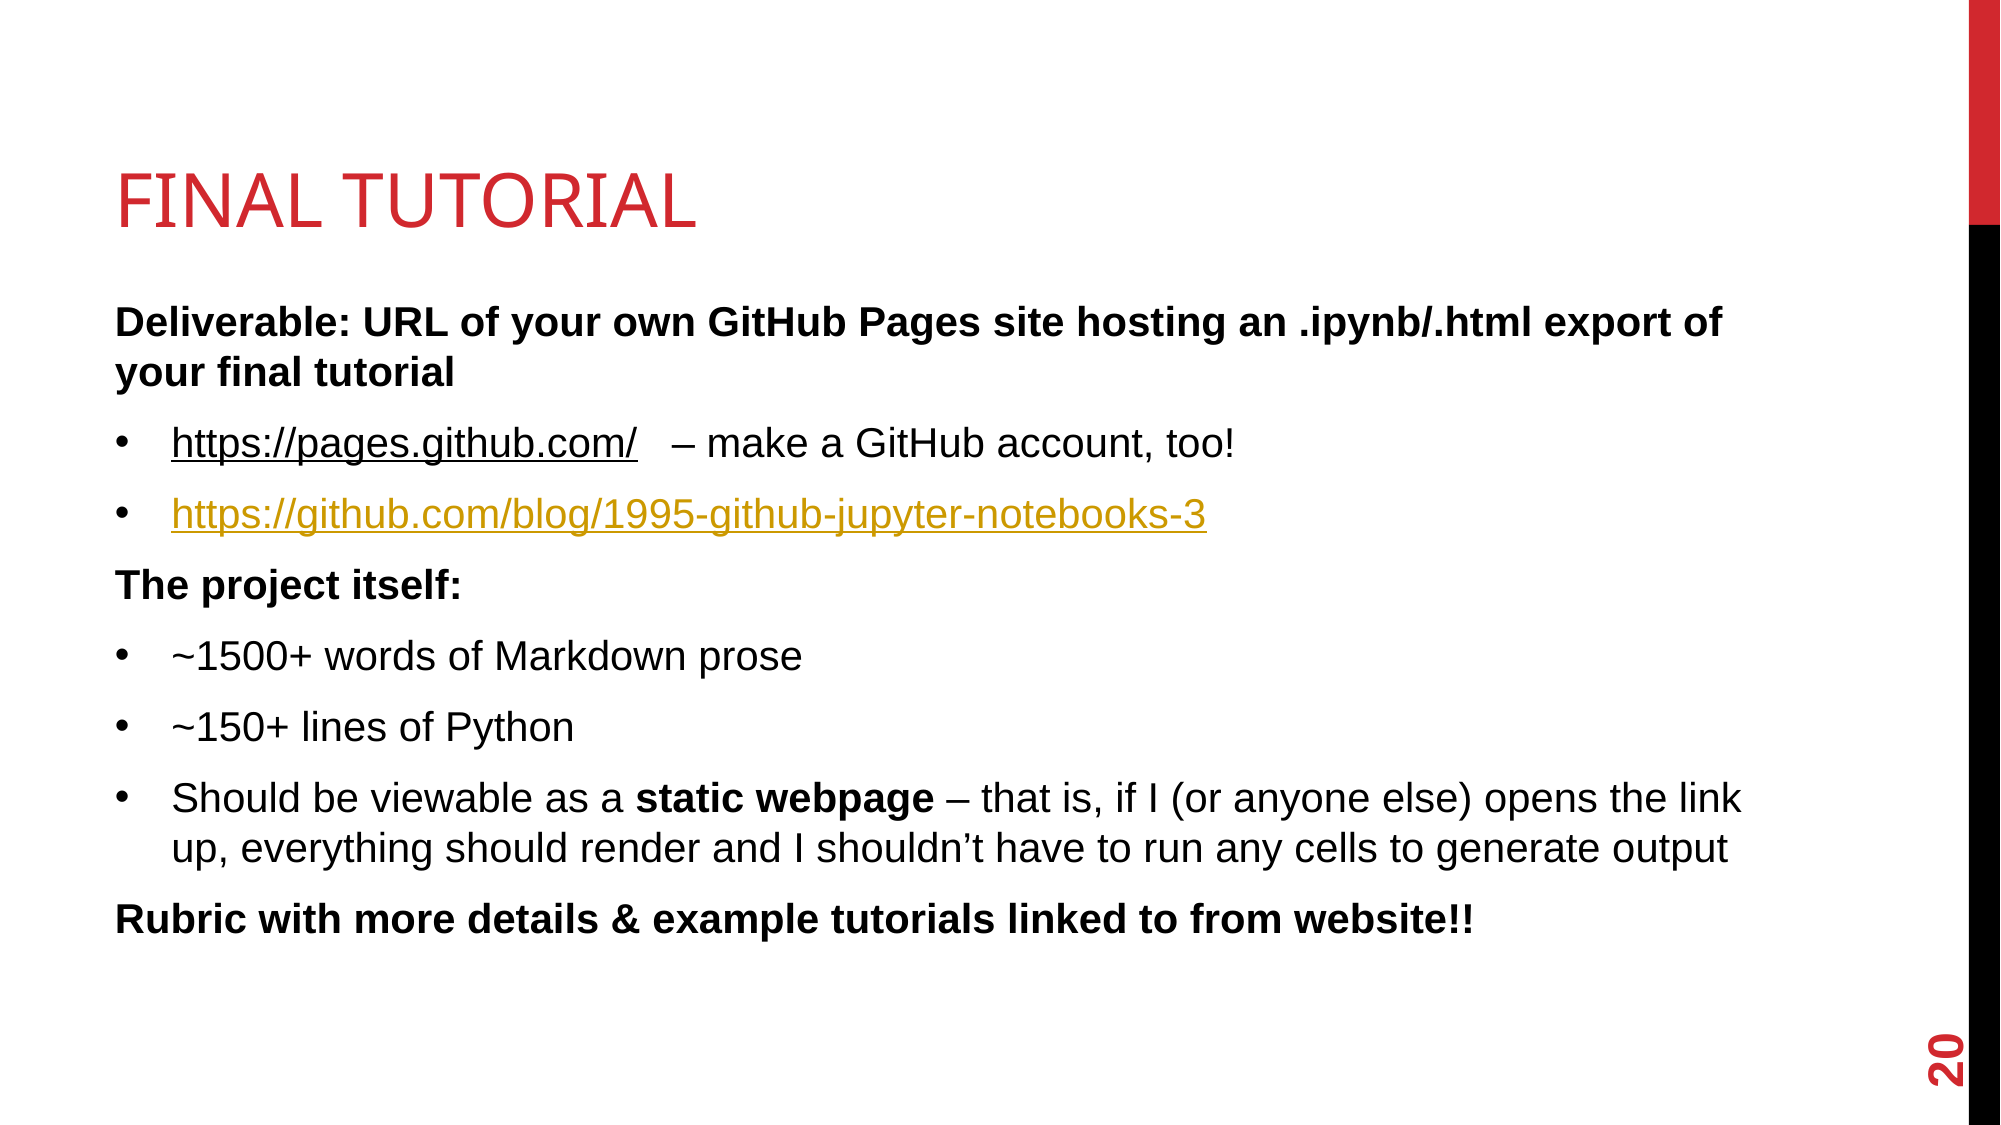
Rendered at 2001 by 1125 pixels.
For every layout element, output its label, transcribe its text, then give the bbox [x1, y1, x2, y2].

slide_number ‹#› [1903, 887, 1984, 1104]
title FINAL TUTORIAL [99, 25, 1367, 250]
list Deliverable: URL of your own GitHub Pages site hosting an .ipynb/.html export of your final tutorial https://pages.github.com/ – make a GitHub account, too! https://github.com/blog/1995-github-jupyter-notebooks-3 The project itself: ~1500+ words of Markdown prose ~150+ lines of Python Should be viewable as a static webpage – that is, if I (or anyone else) opens the link up, everything should render and I shouldn’t have to run any cells to generate output Rubric with more details & example tutorials linked to from website!! [99, 287, 1767, 1005]
